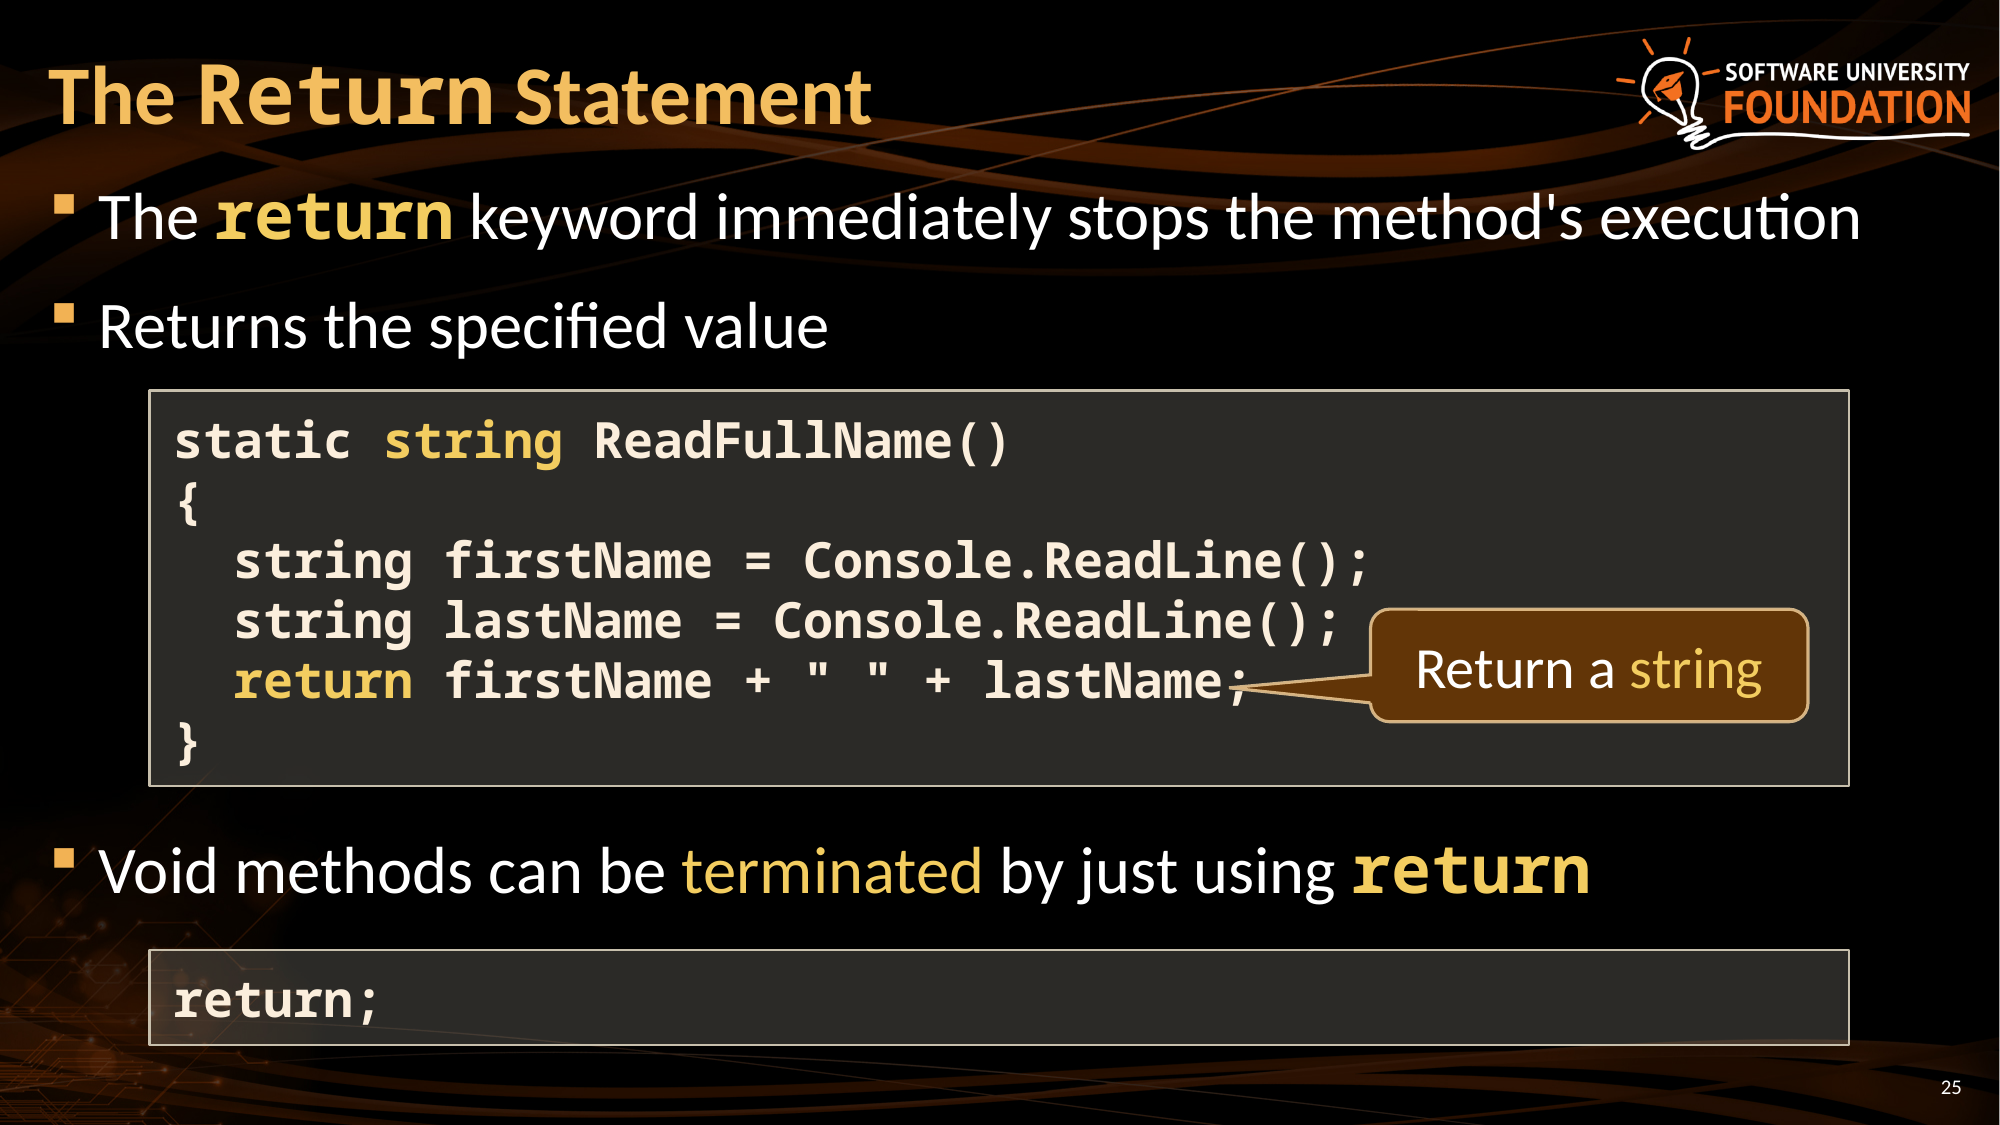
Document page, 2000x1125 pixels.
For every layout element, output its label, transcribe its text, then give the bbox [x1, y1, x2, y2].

title The Return Statement [30, 6, 1602, 189]
text_box return; [149, 949, 1850, 1046]
list The return keyword immediately stops the method's execution Returns the specified value Void methods can be terminated by just using return [31, 162, 1968, 1103]
text_box static string ReadFullName() { string firstName = Console.ReadLine(); string lastName = Console.ReadLine(); return firstName + " " + lastName; } [149, 390, 1850, 786]
text_box Return a string [1228, 608, 1810, 723]
picture [0, 0, 2000, 1125]
